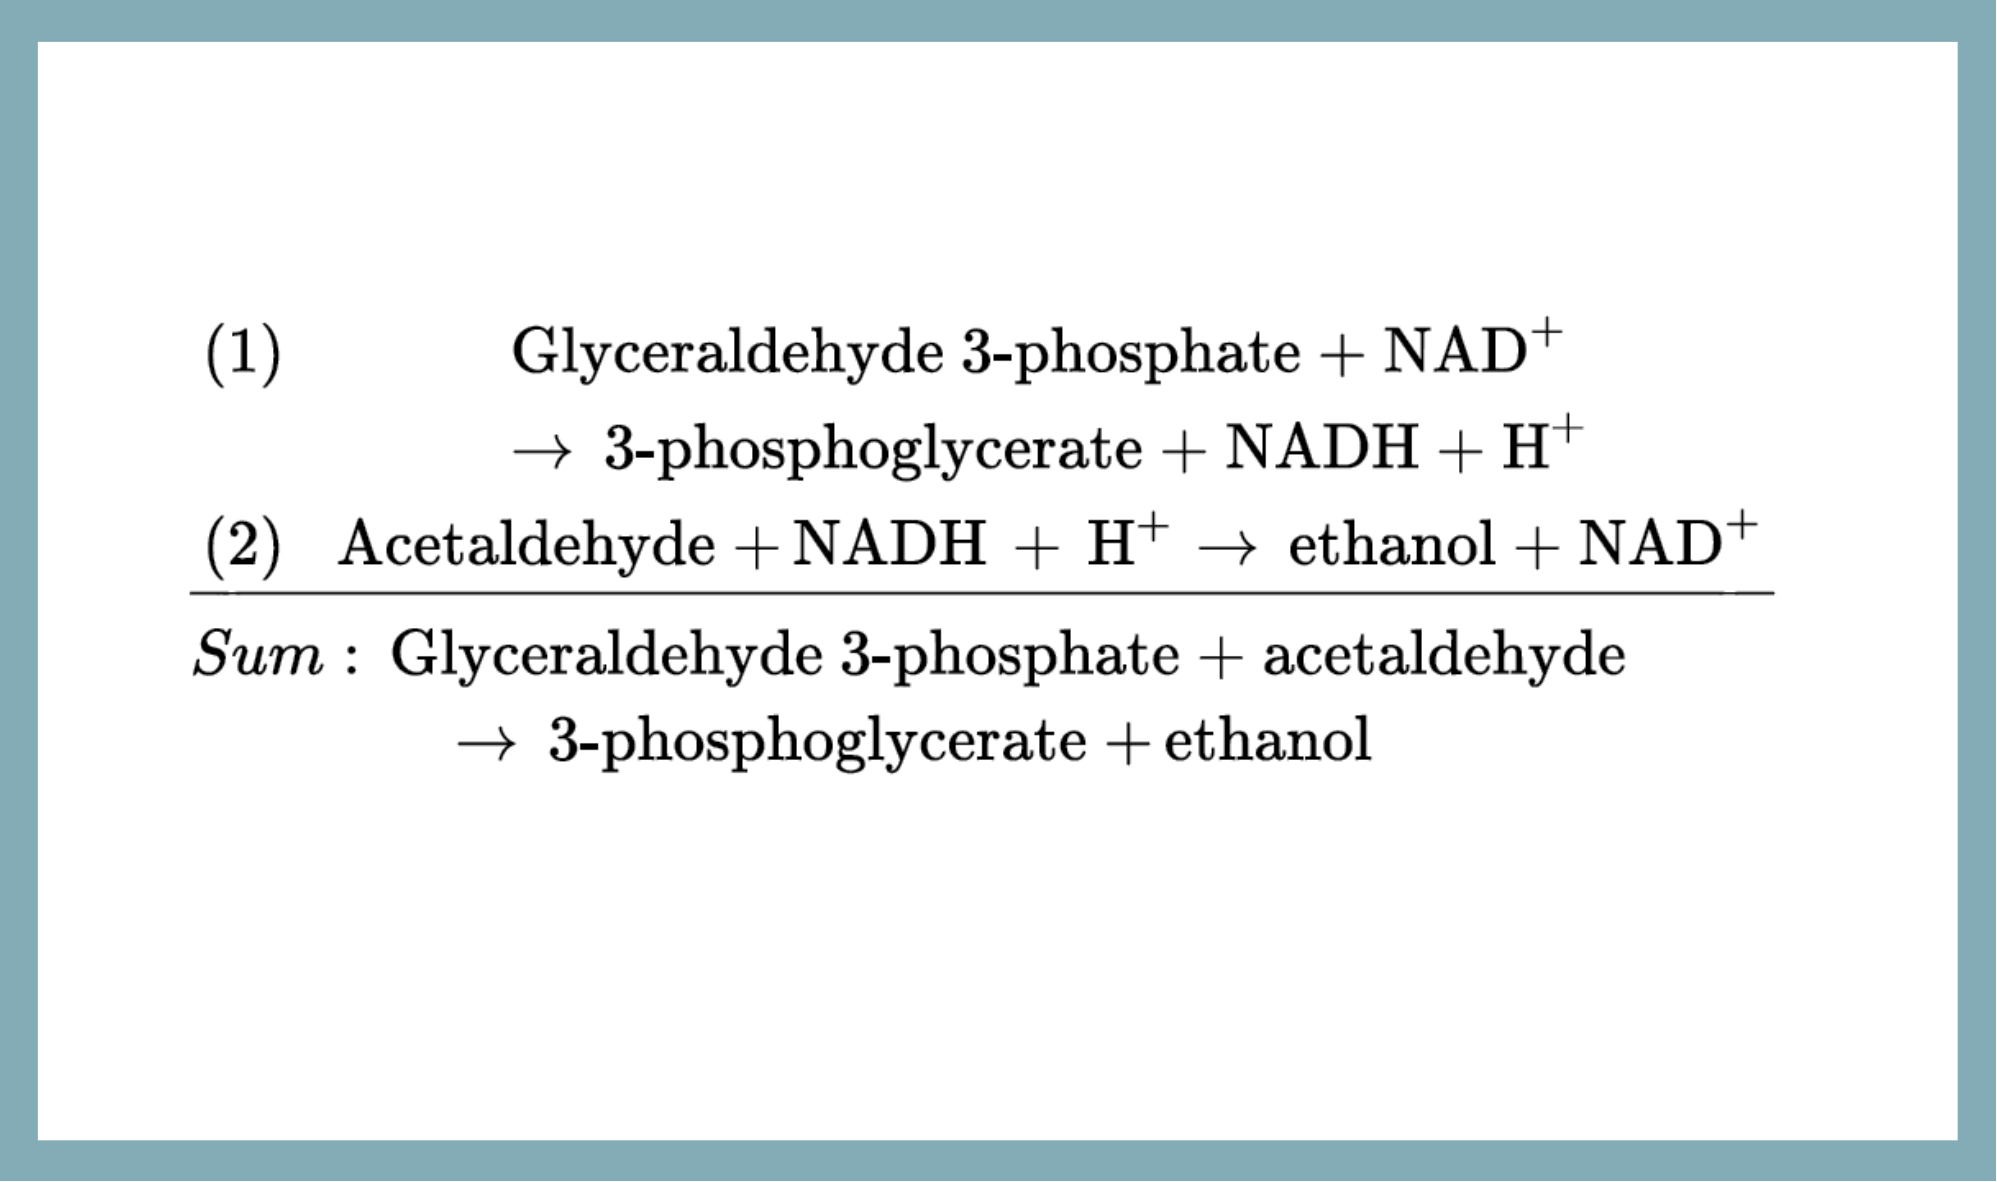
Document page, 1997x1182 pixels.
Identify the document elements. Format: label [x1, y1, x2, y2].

picture [85, 215, 1918, 782]
